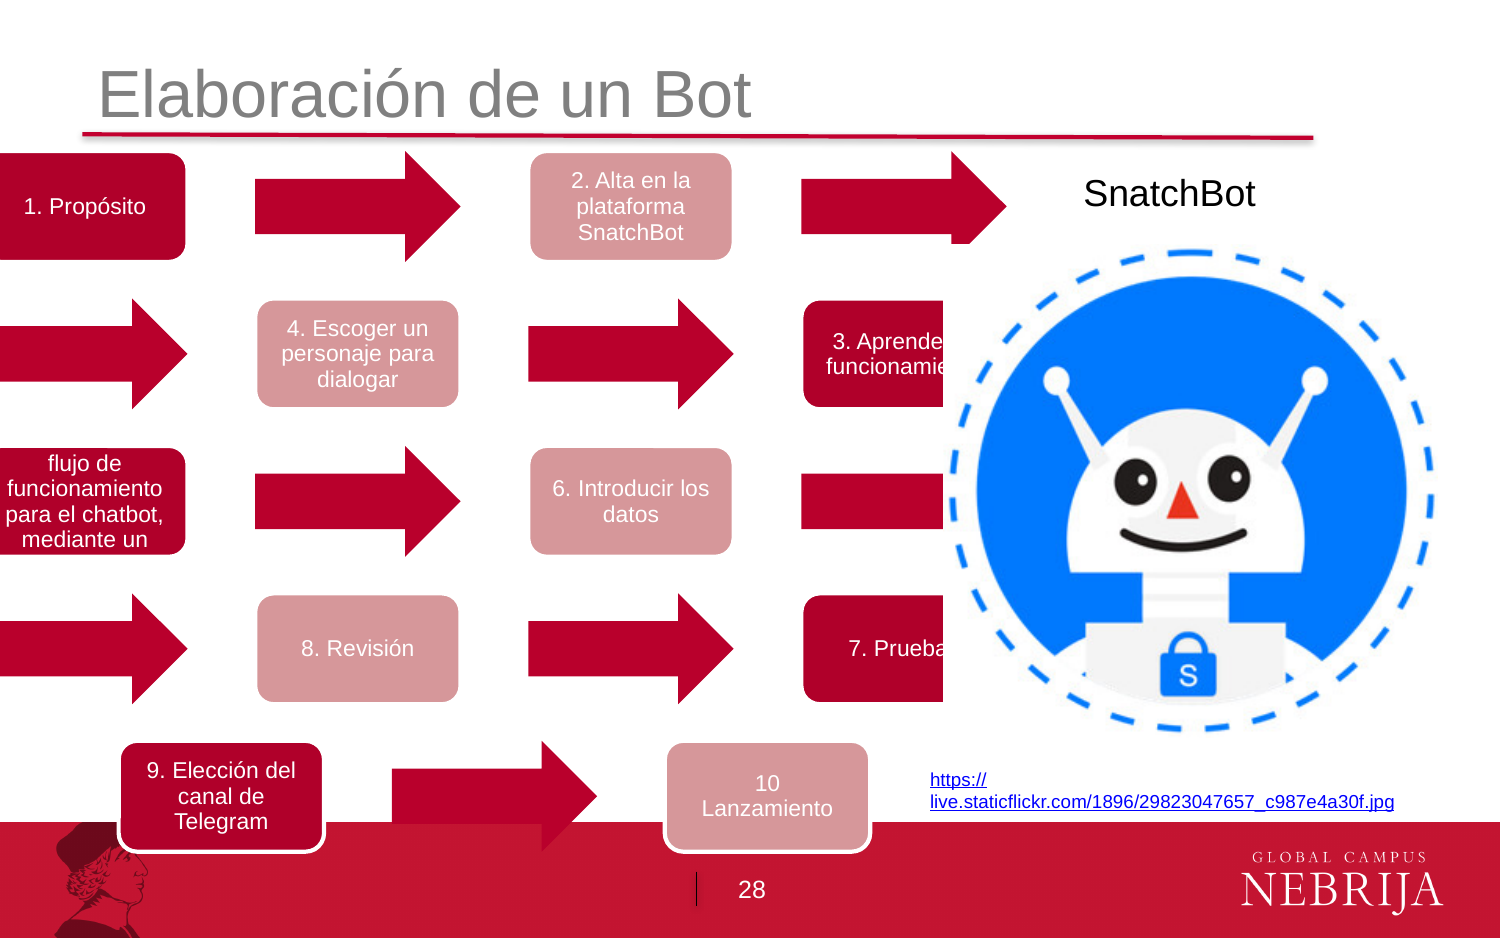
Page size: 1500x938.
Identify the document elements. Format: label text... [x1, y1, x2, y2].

text_box SnatchBot [1068, 161, 1376, 222]
picture [943, 244, 1438, 739]
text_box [0, 150, 1007, 780]
title Elaboración de un Bot [82, 28, 1415, 154]
picture [0, 822, 1500, 938]
text_box https://live.staticflickr.com/1896/29823047657_c987e4a30f.jpg [915, 760, 1466, 843]
